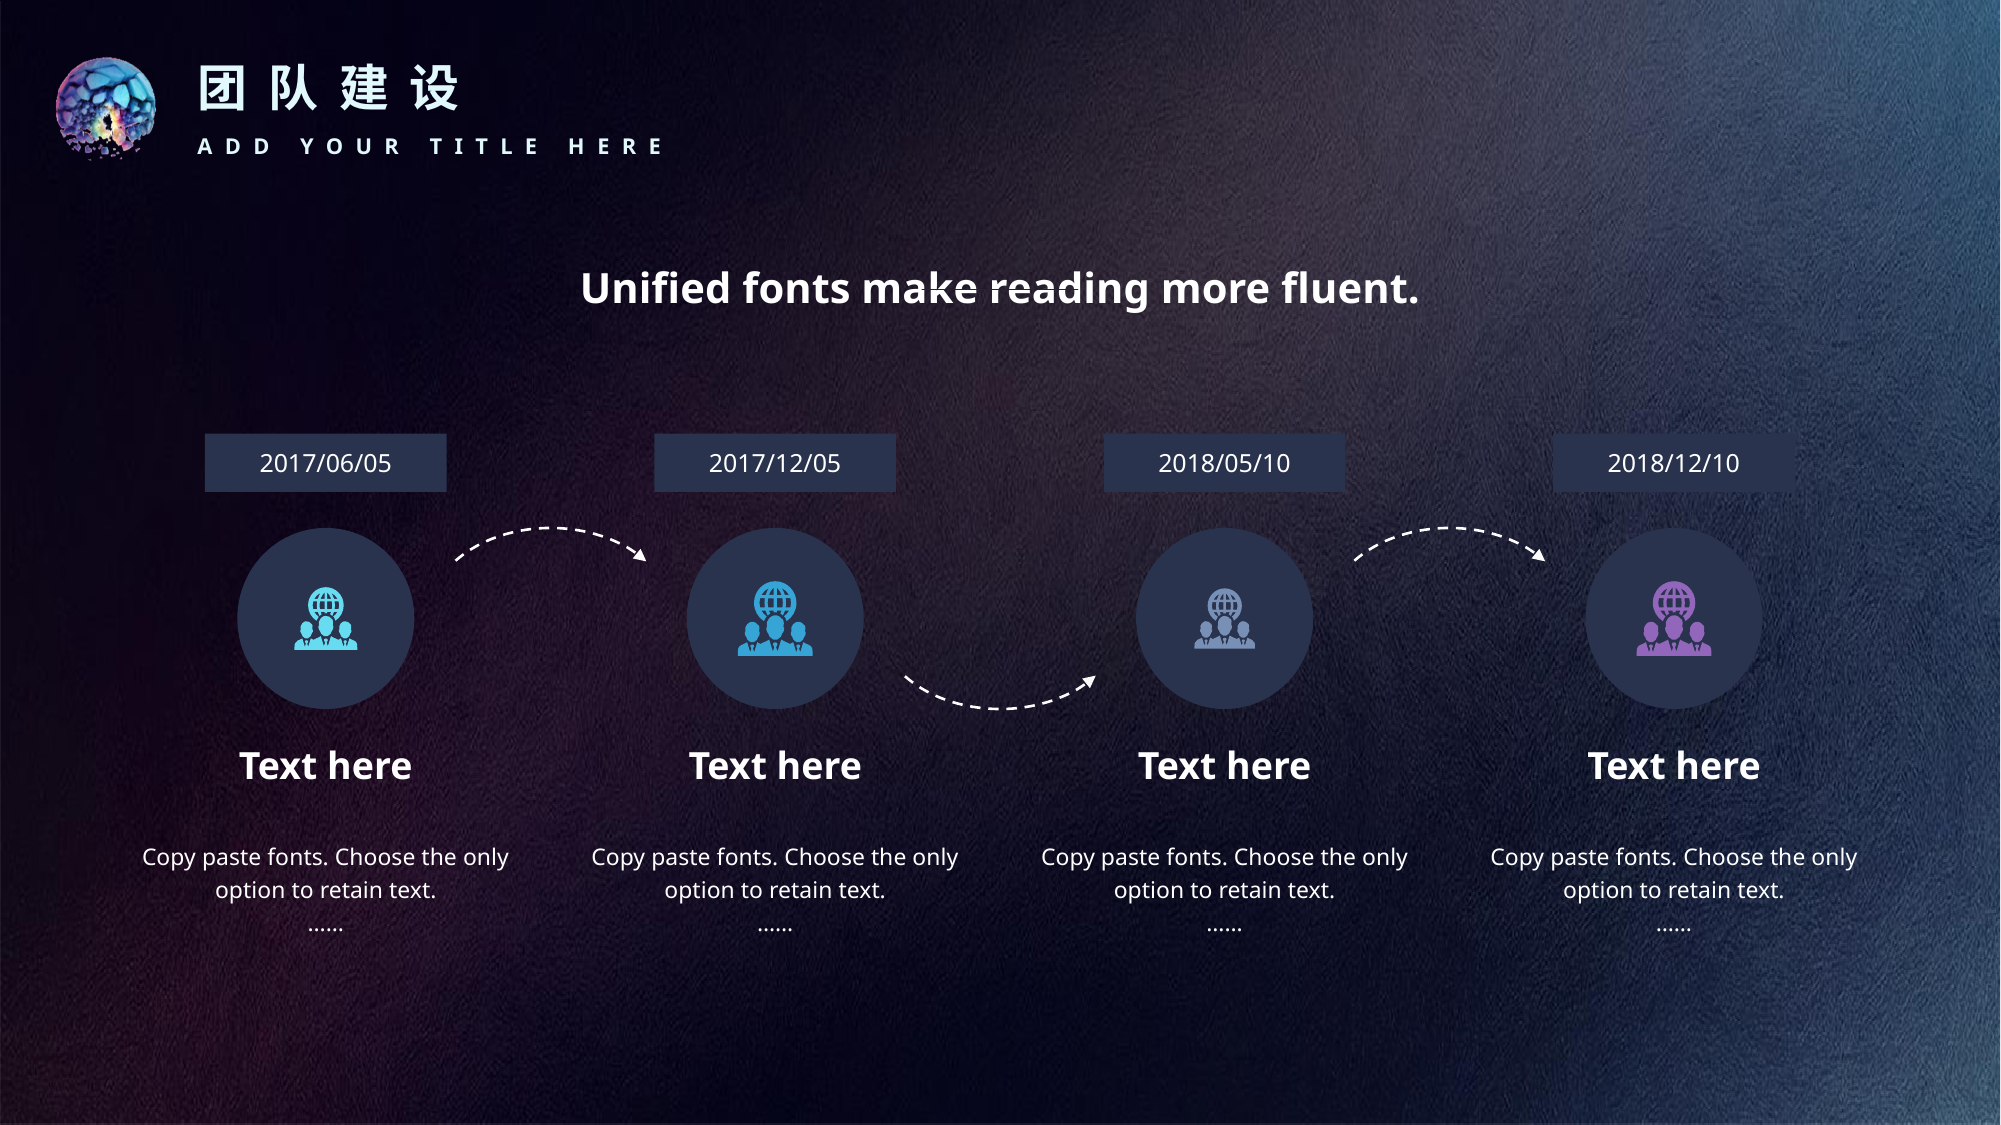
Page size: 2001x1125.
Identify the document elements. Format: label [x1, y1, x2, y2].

picture [0, 0, 2001, 1125]
text_box [53, 49, 680, 167]
text_box [110, 241, 1890, 968]
